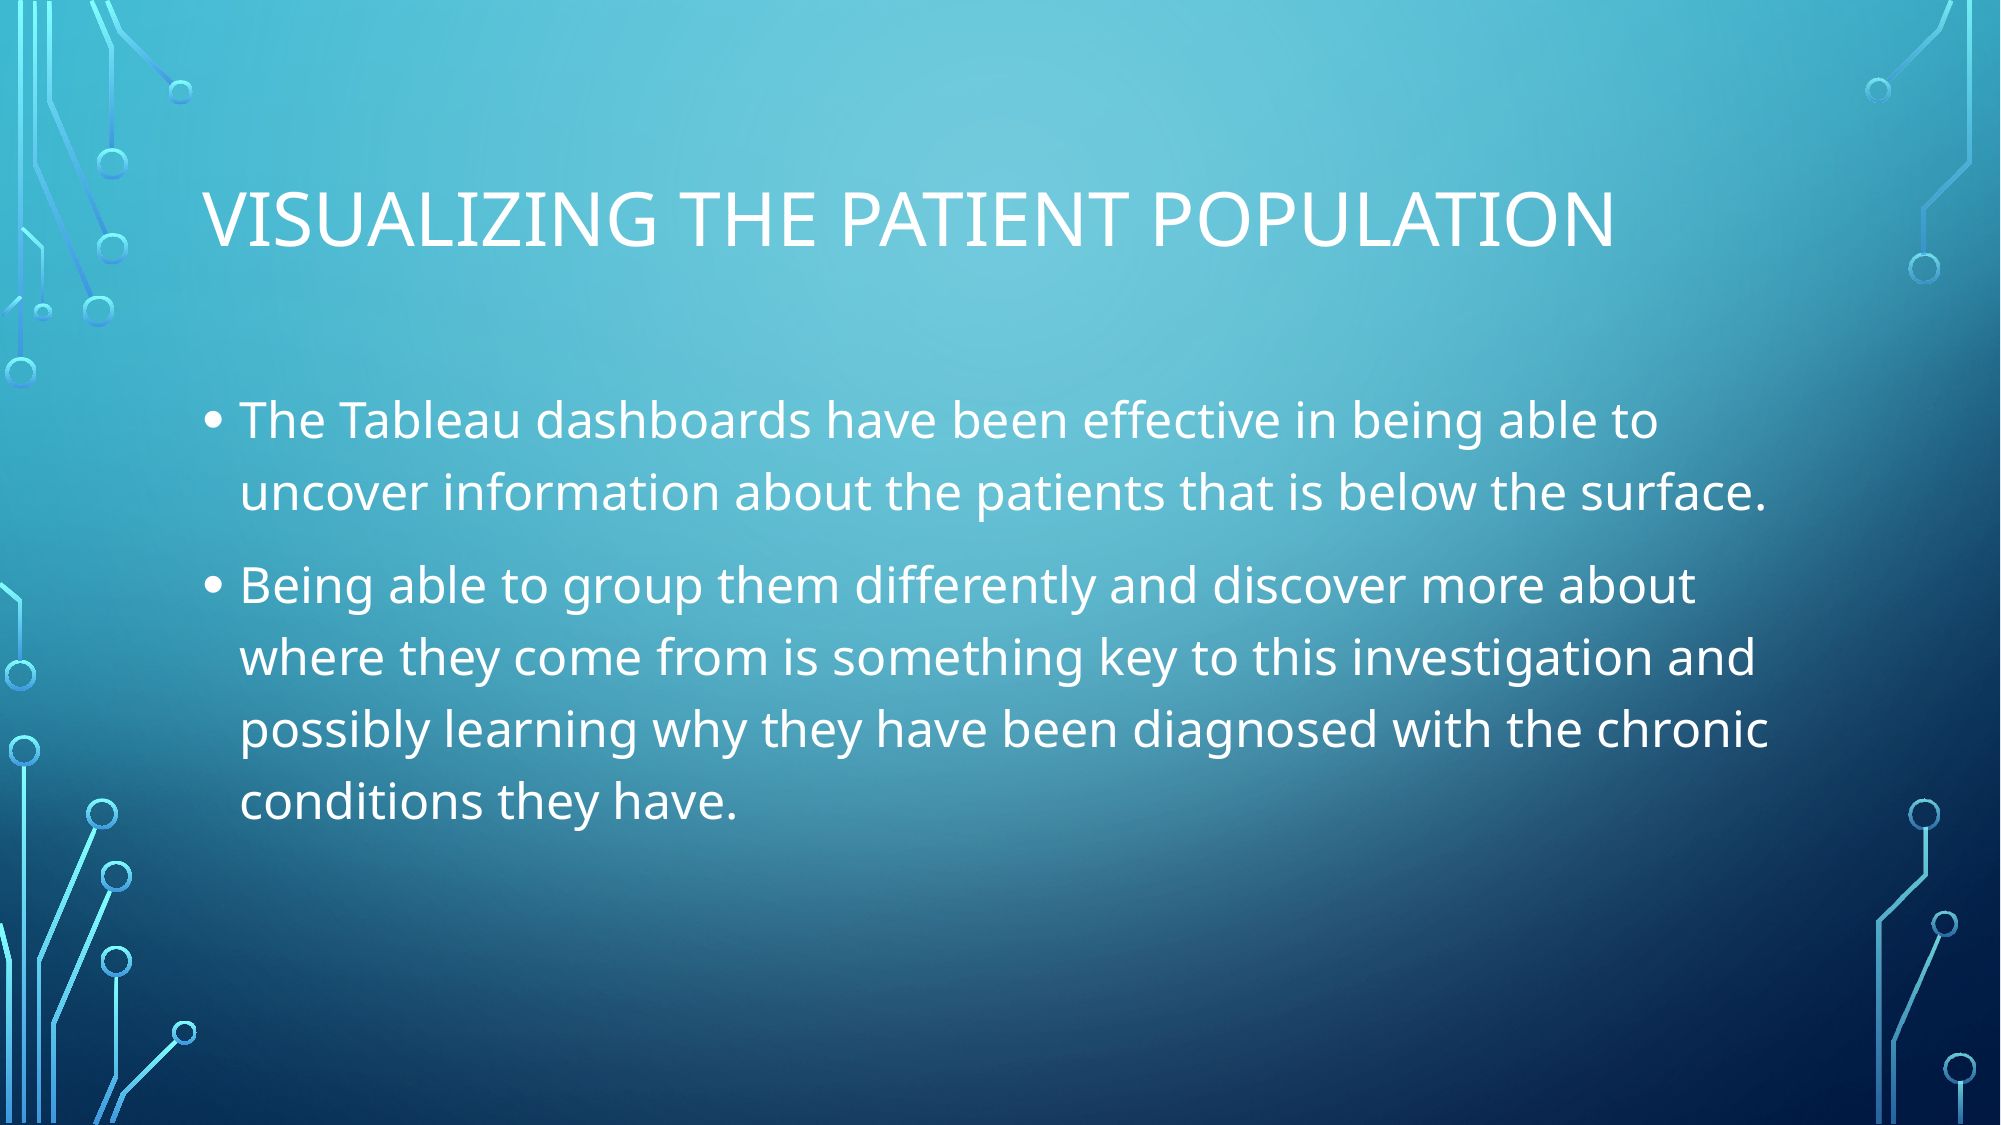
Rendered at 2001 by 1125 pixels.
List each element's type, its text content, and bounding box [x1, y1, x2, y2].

list The Tableau dashboards have been effective in being able to uncover information about the patients that is below the surface. Being able to group them differently and discover more about where they come from is something key to this investigation and possibly learning why they have been diagnosed with the chronic conditions they have. [187, 369, 1813, 950]
title Visualizing the Patient population [187, 101, 1813, 344]
